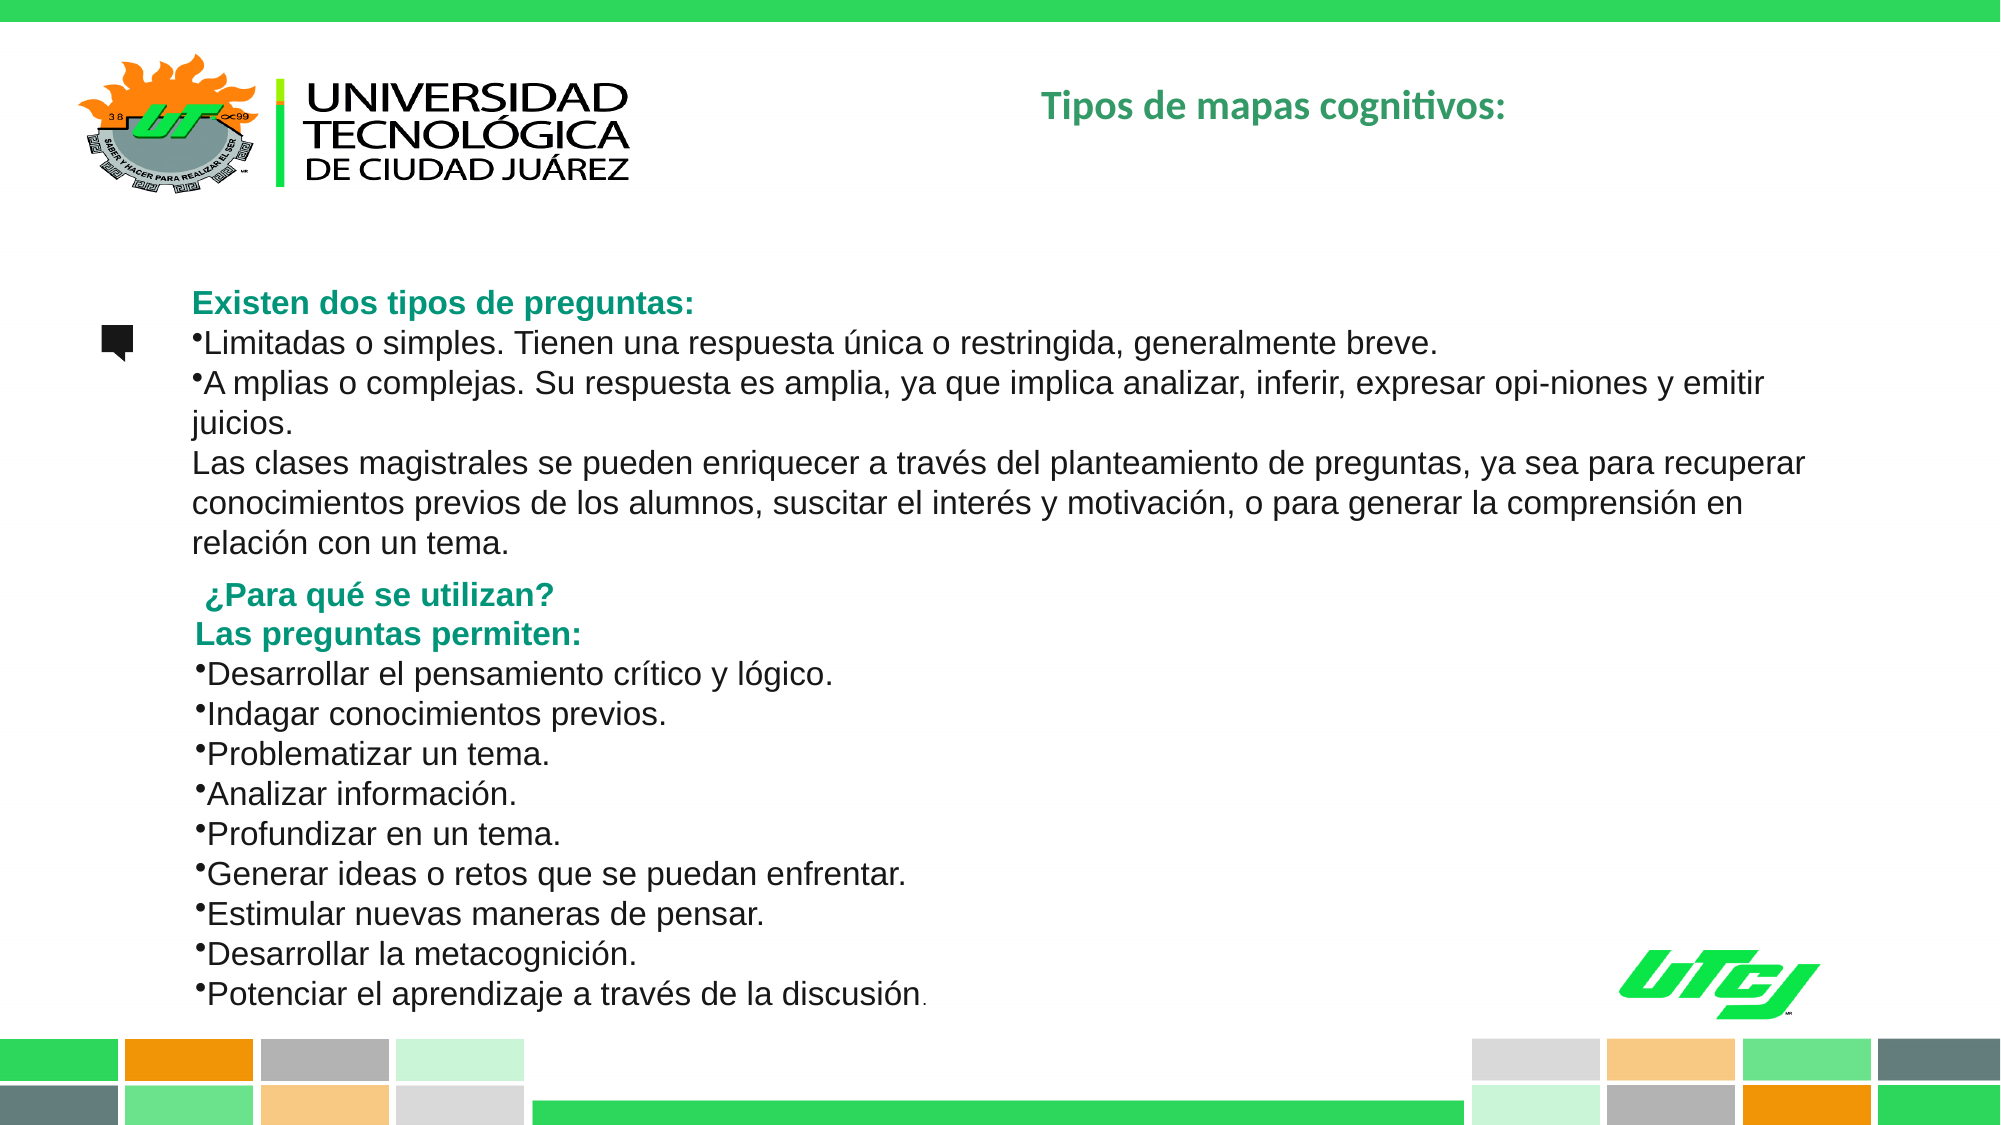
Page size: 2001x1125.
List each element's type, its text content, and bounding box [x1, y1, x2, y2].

text_box Tipos de mapas cognitivos: [1026, 70, 1861, 136]
text_box Existen dos tipos de preguntas: Limitadas o simples. Tienen una respuesta única o restringida, generalmente breve. A mplias o complejas. Su respuesta es amplia, ya que implica analizar, inferir, expresar opi-niones y emitir juicios. Las clases magistrales se pueden enriquecer a través del planteamiento de preguntas, ya sea para recuperar conocimientos previos de los alumnos, suscitar el interés y motivación, o para generar la comprensión en relación con un tema. [176, 274, 1854, 614]
picture [0, 0, 2001, 1125]
text_box ¿Para qué se utilizan? Las preguntas permiten: Desarrollar el pensamiento crítico y lógico. Indagar conocimientos previos. Problematizar un tema. Analizar información. Profundizar en un tema. Generar ideas o retos que se puedan enfrentar. Estimular nuevas maneras de pensar. Desarrollar la metacognición. Potenciar el aprendizaje a través de la discusión. [180, 565, 943, 1020]
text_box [101, 324, 133, 363]
